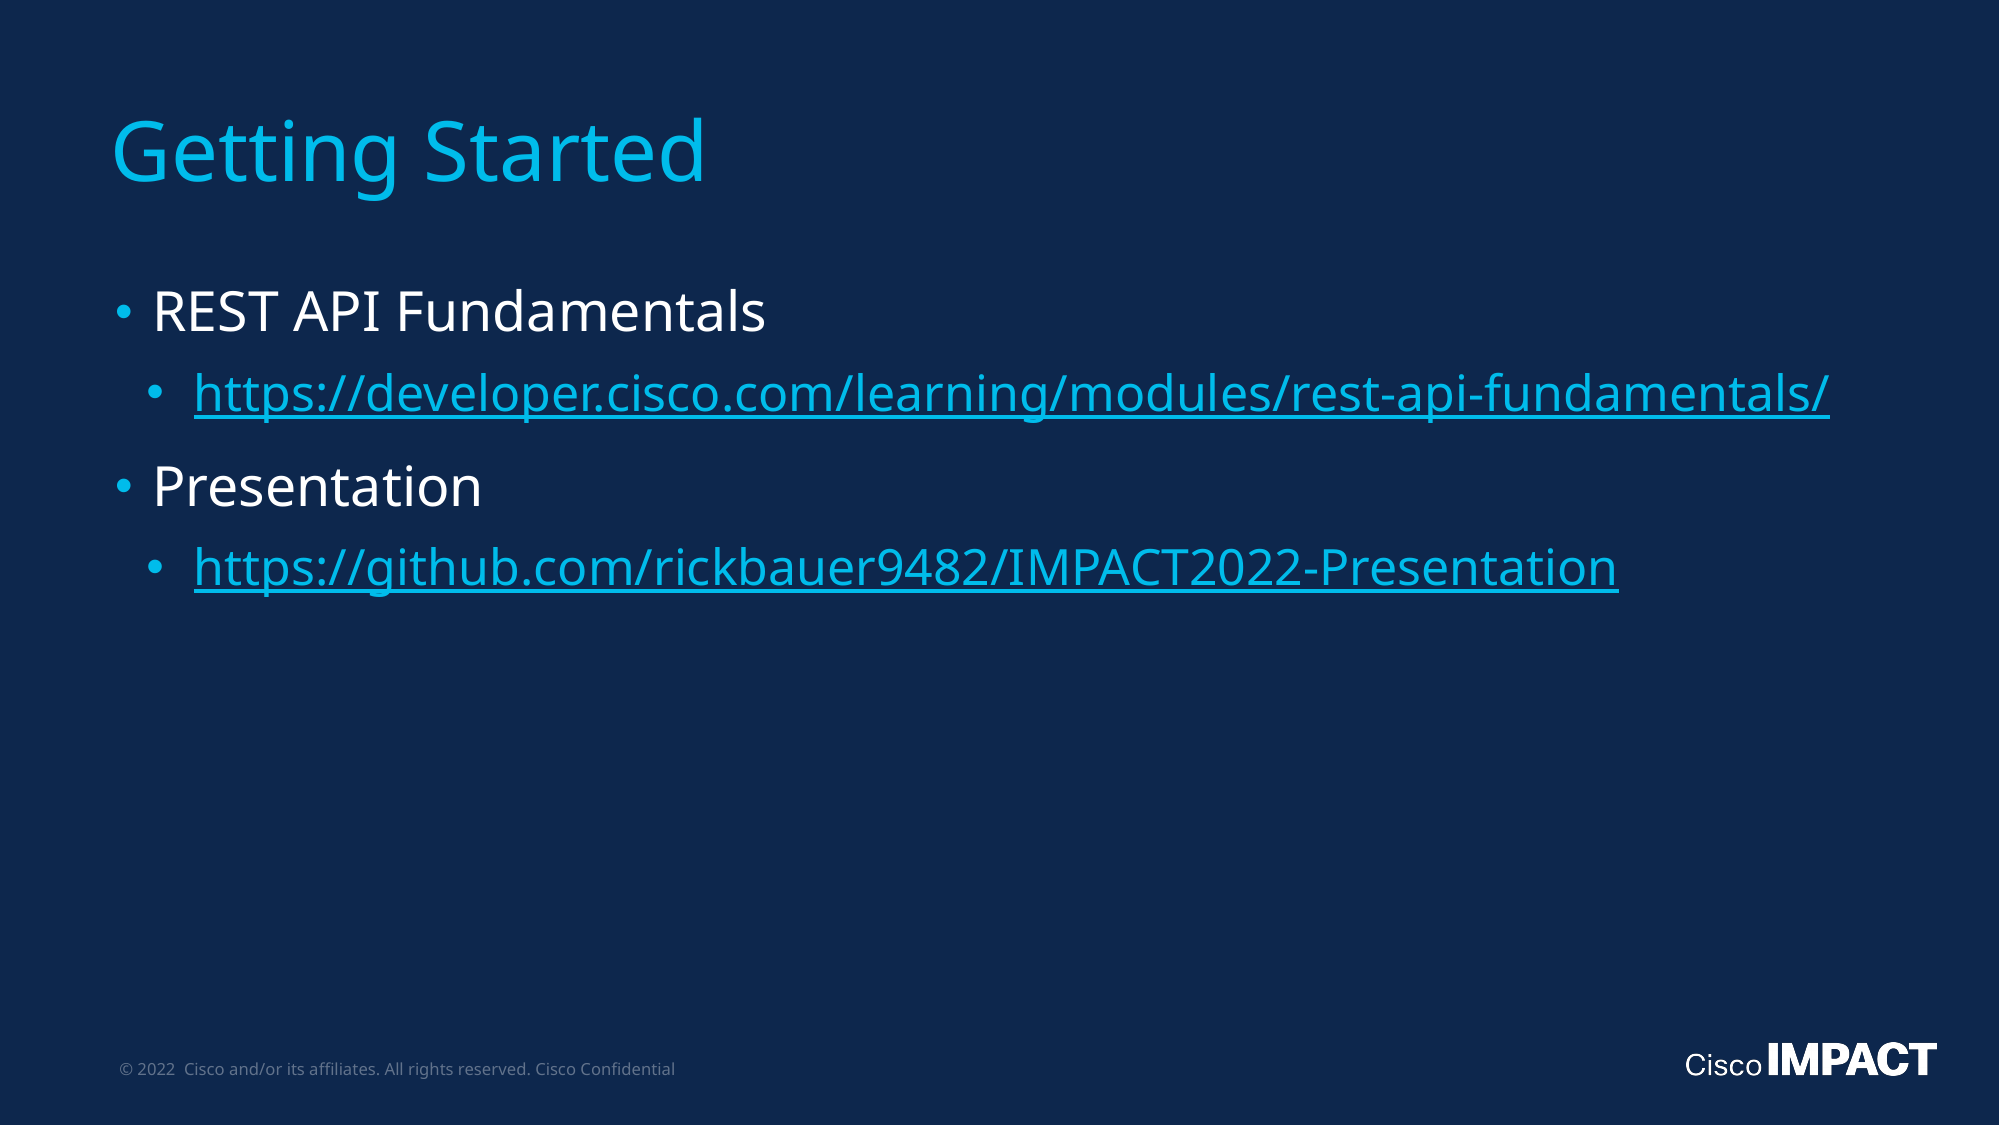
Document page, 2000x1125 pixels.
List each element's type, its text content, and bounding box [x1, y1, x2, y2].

title Getting Started [95, 74, 1921, 235]
list REST API Fundamentals https://developer.cisco.com/learning/modules/rest-api-fundamentals/ Presentation https://github.com/rickbauer9482/IMPACT2022-Presentation [115, 273, 1892, 1005]
picture [1686, 1042, 1937, 1076]
